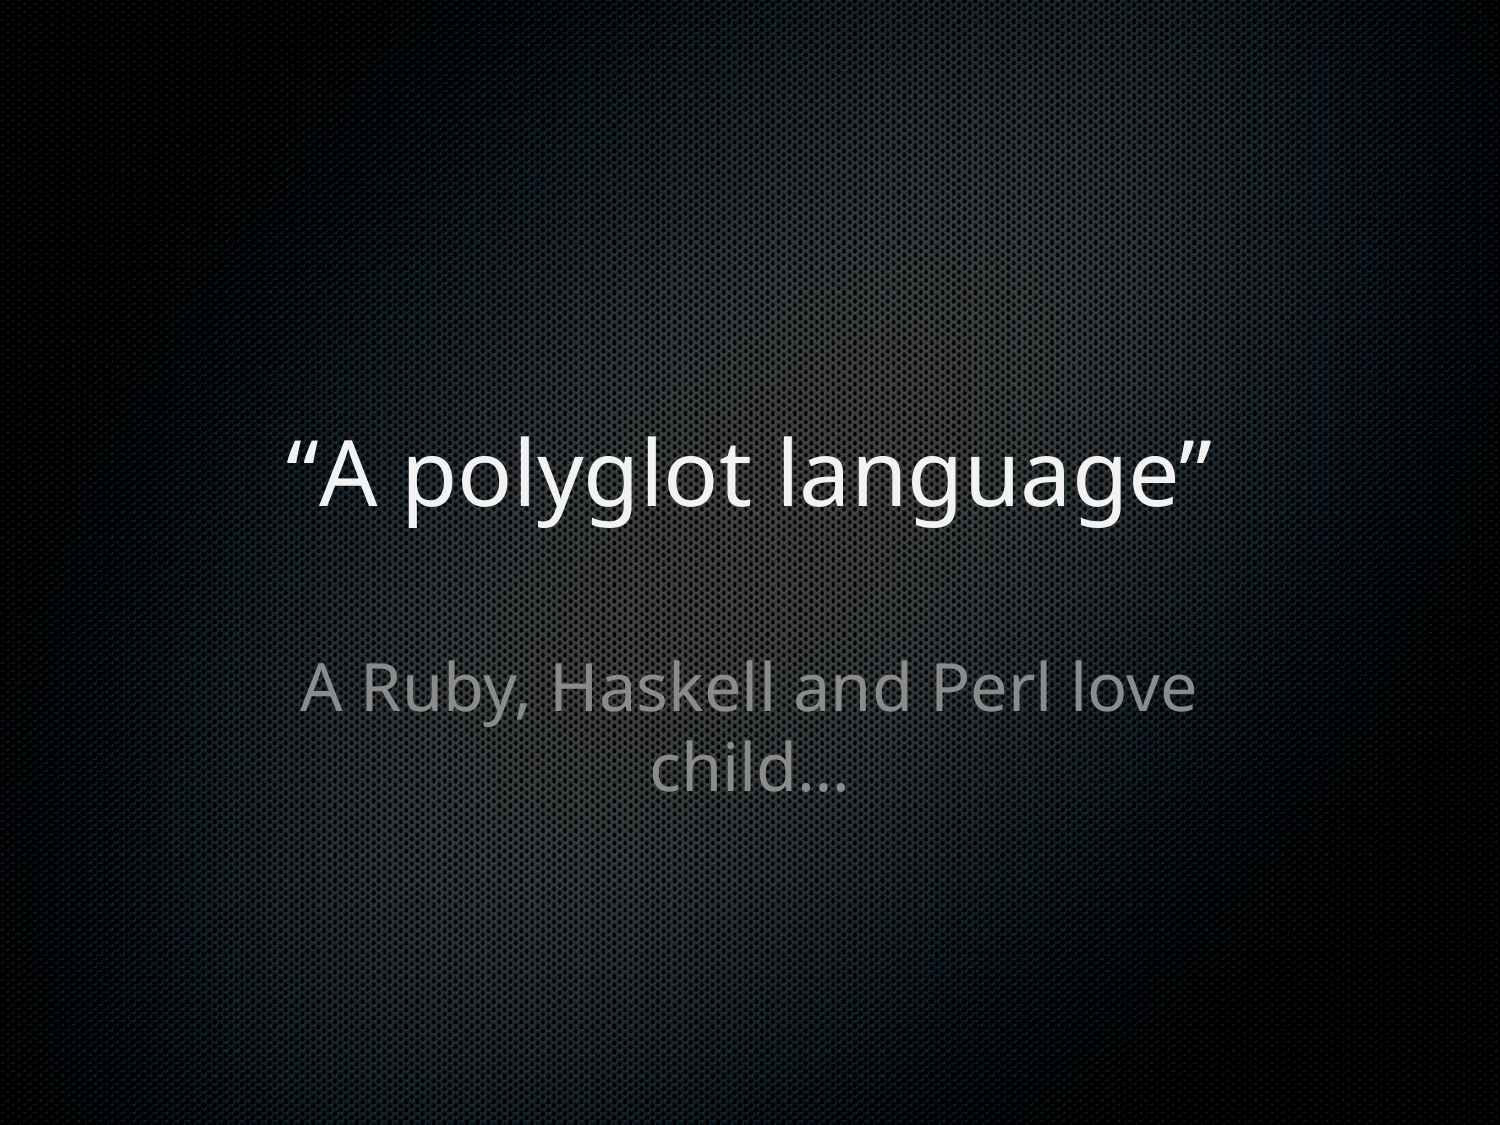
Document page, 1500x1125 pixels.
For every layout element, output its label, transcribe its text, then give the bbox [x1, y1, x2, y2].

subtitle A Ruby, Haskell and Perl love child… [225, 637, 1275, 925]
picture [0, 0, 1500, 1125]
title “A polyglot language” [112, 349, 1388, 591]
